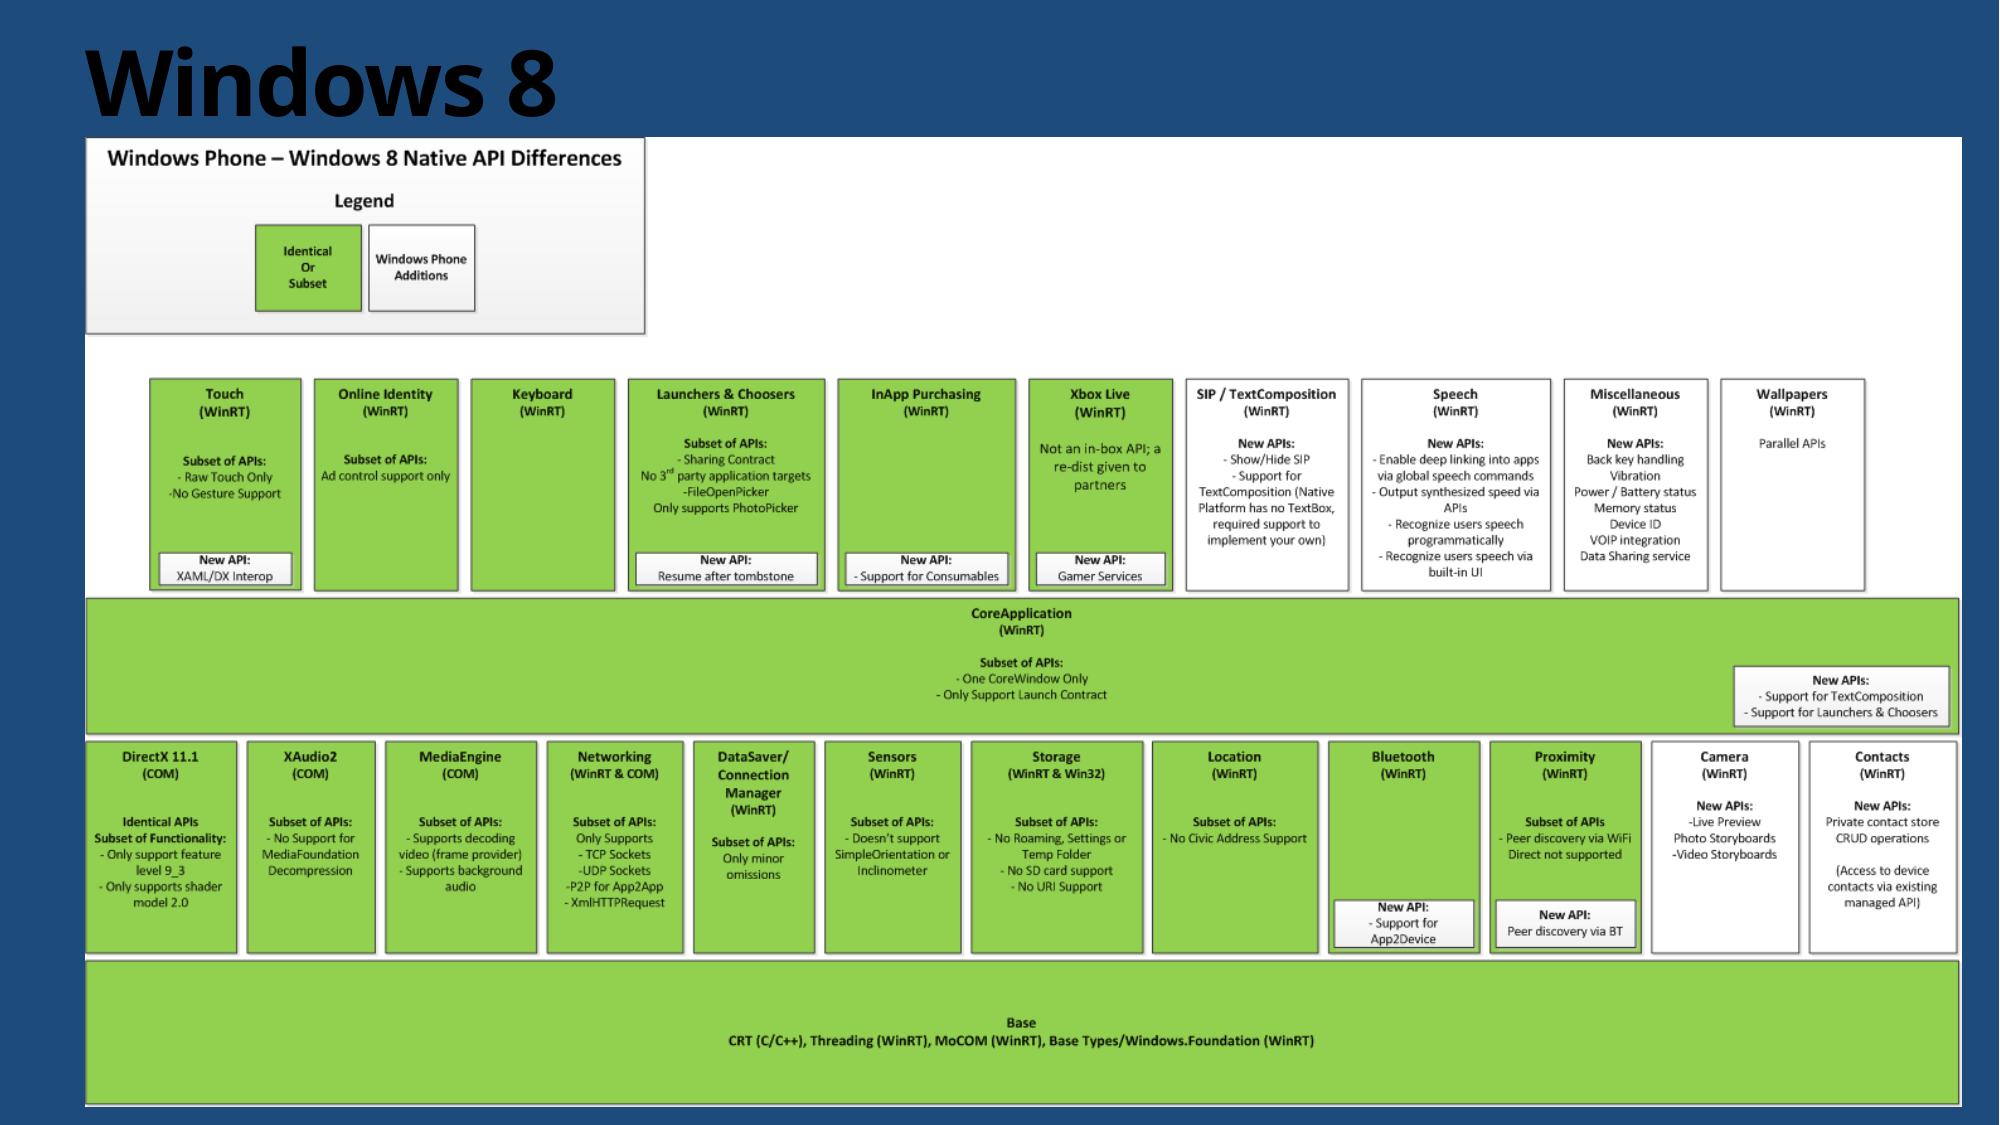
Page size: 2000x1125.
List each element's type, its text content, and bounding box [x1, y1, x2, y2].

picture [84, 137, 1962, 1108]
title Windows 8 [85, 37, 1914, 136]
